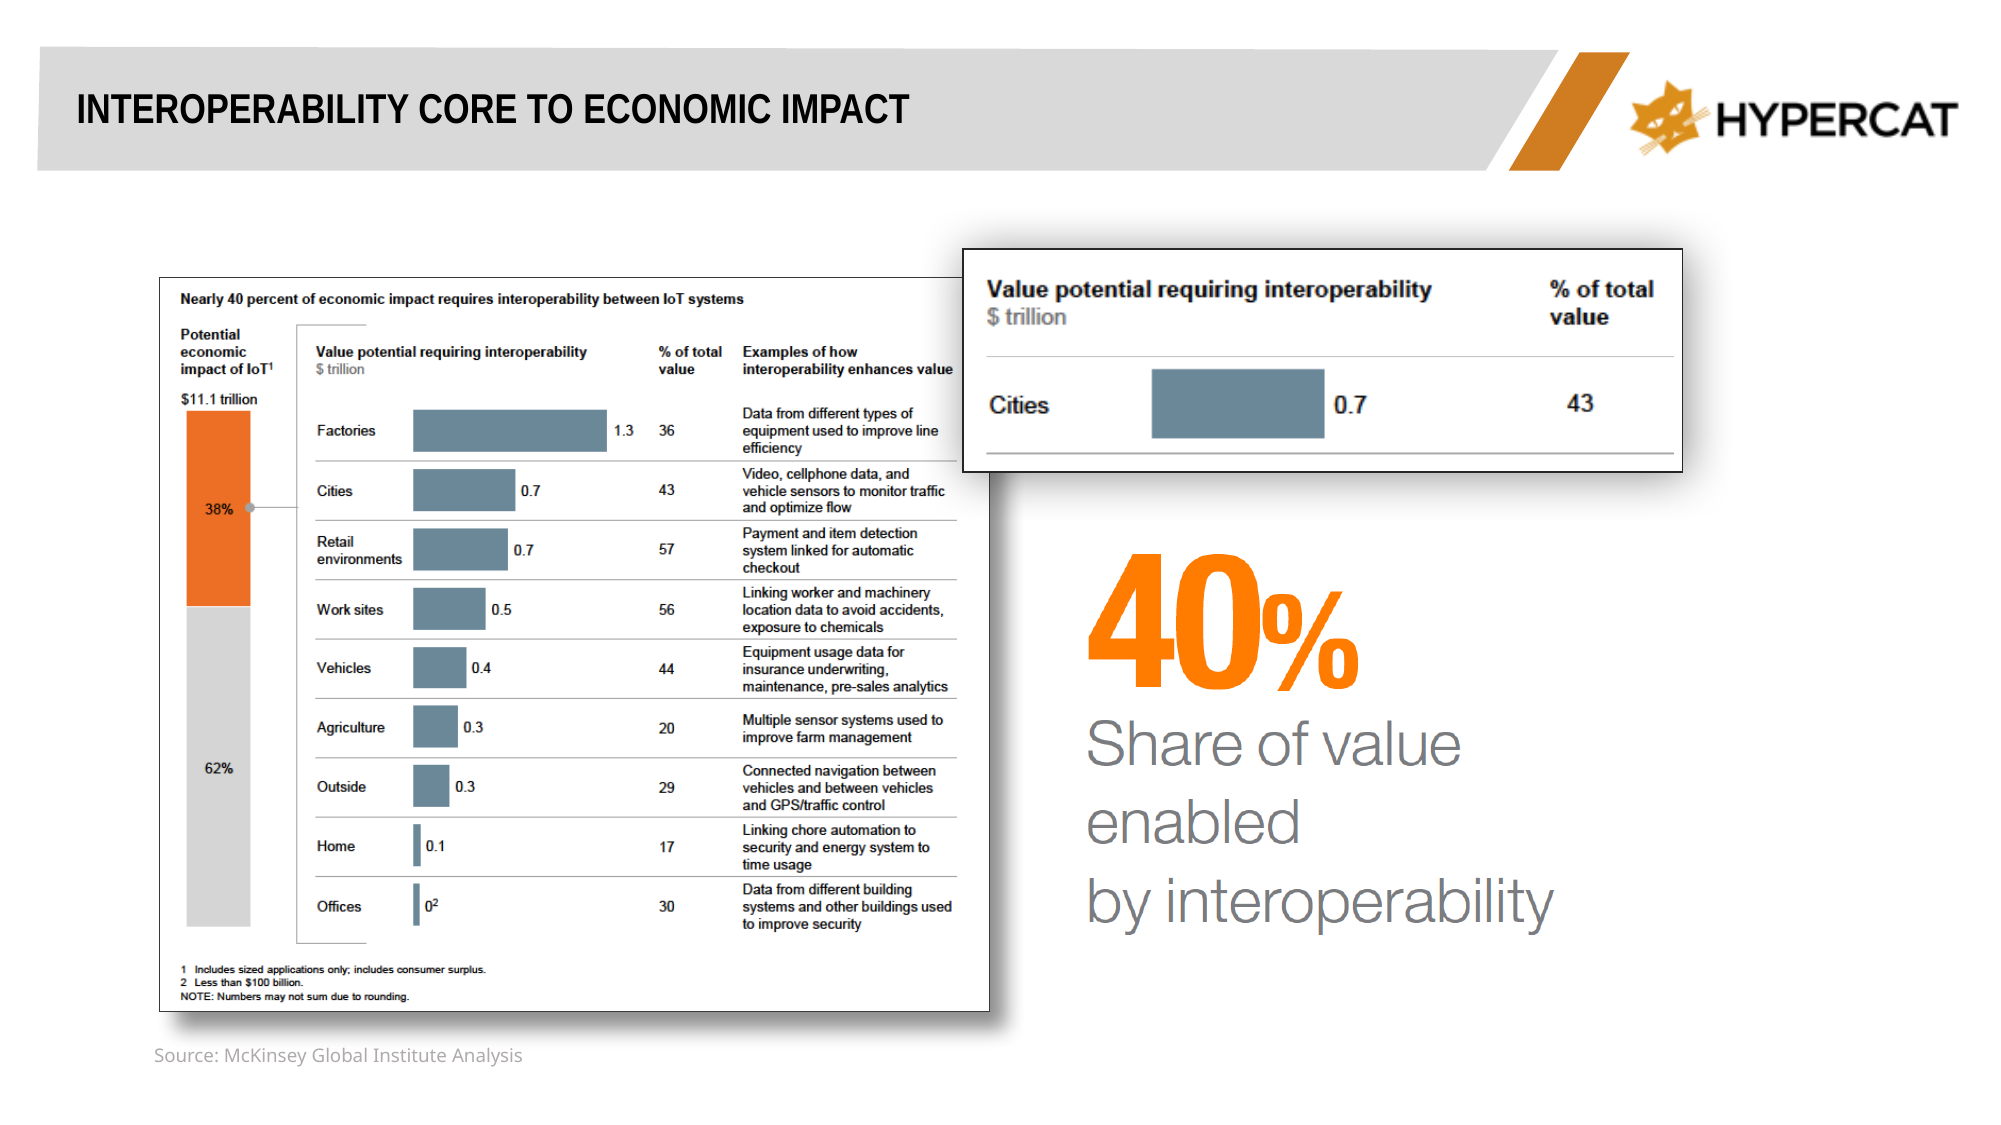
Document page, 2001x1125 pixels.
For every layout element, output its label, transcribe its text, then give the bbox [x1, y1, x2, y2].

text_box [36, 46, 1560, 172]
text_box INTEROPERABILITY CORE TO ECONOMIC IMPACT [61, 59, 1574, 140]
picture [159, 258, 1675, 1012]
picture [1624, 77, 1966, 161]
text_box [962, 248, 1683, 473]
picture [1069, 532, 1580, 957]
text_box Source: McKinsey Global Institute Analysis [134, 1033, 621, 1077]
text_box [1507, 51, 1631, 172]
